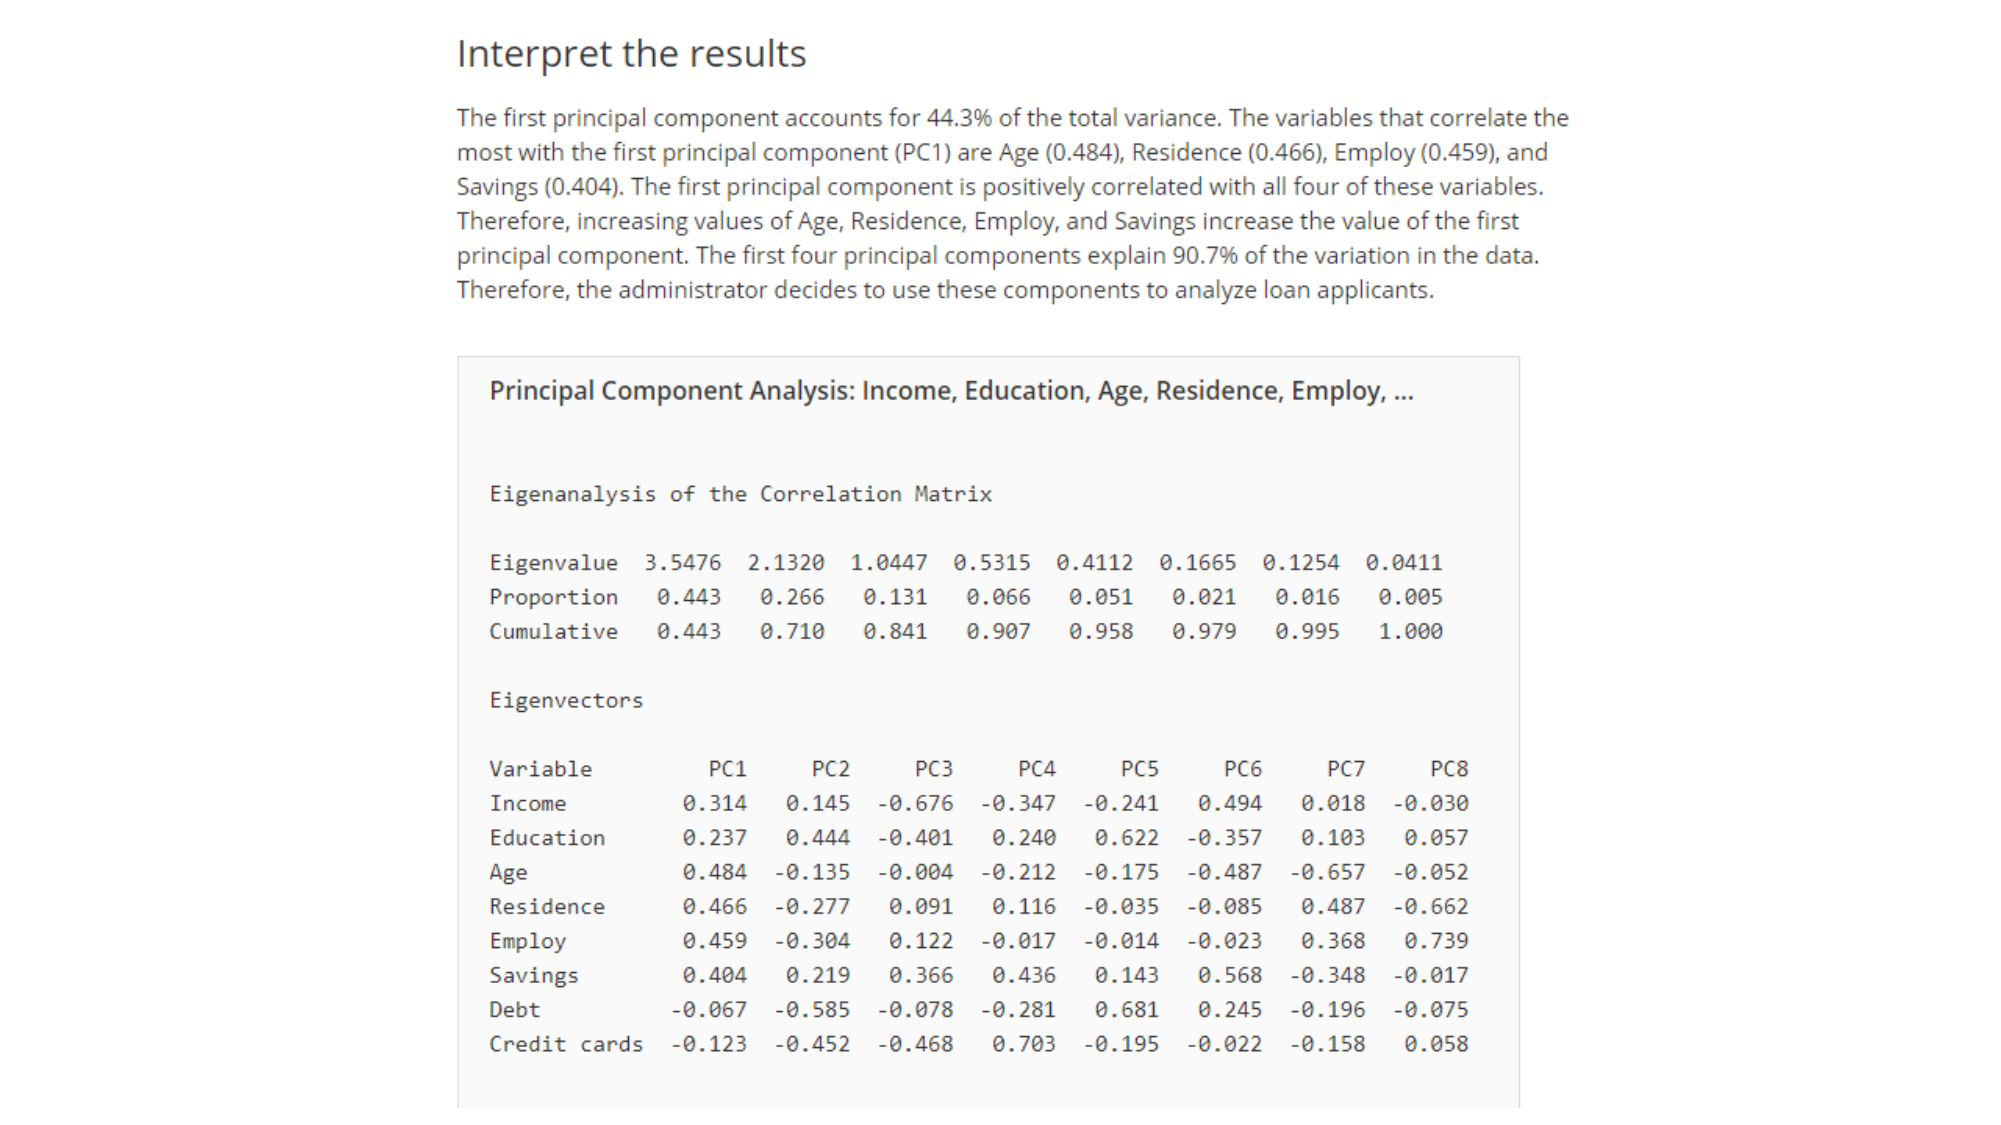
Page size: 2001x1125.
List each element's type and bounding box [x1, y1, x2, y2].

picture [392, 17, 1608, 1108]
